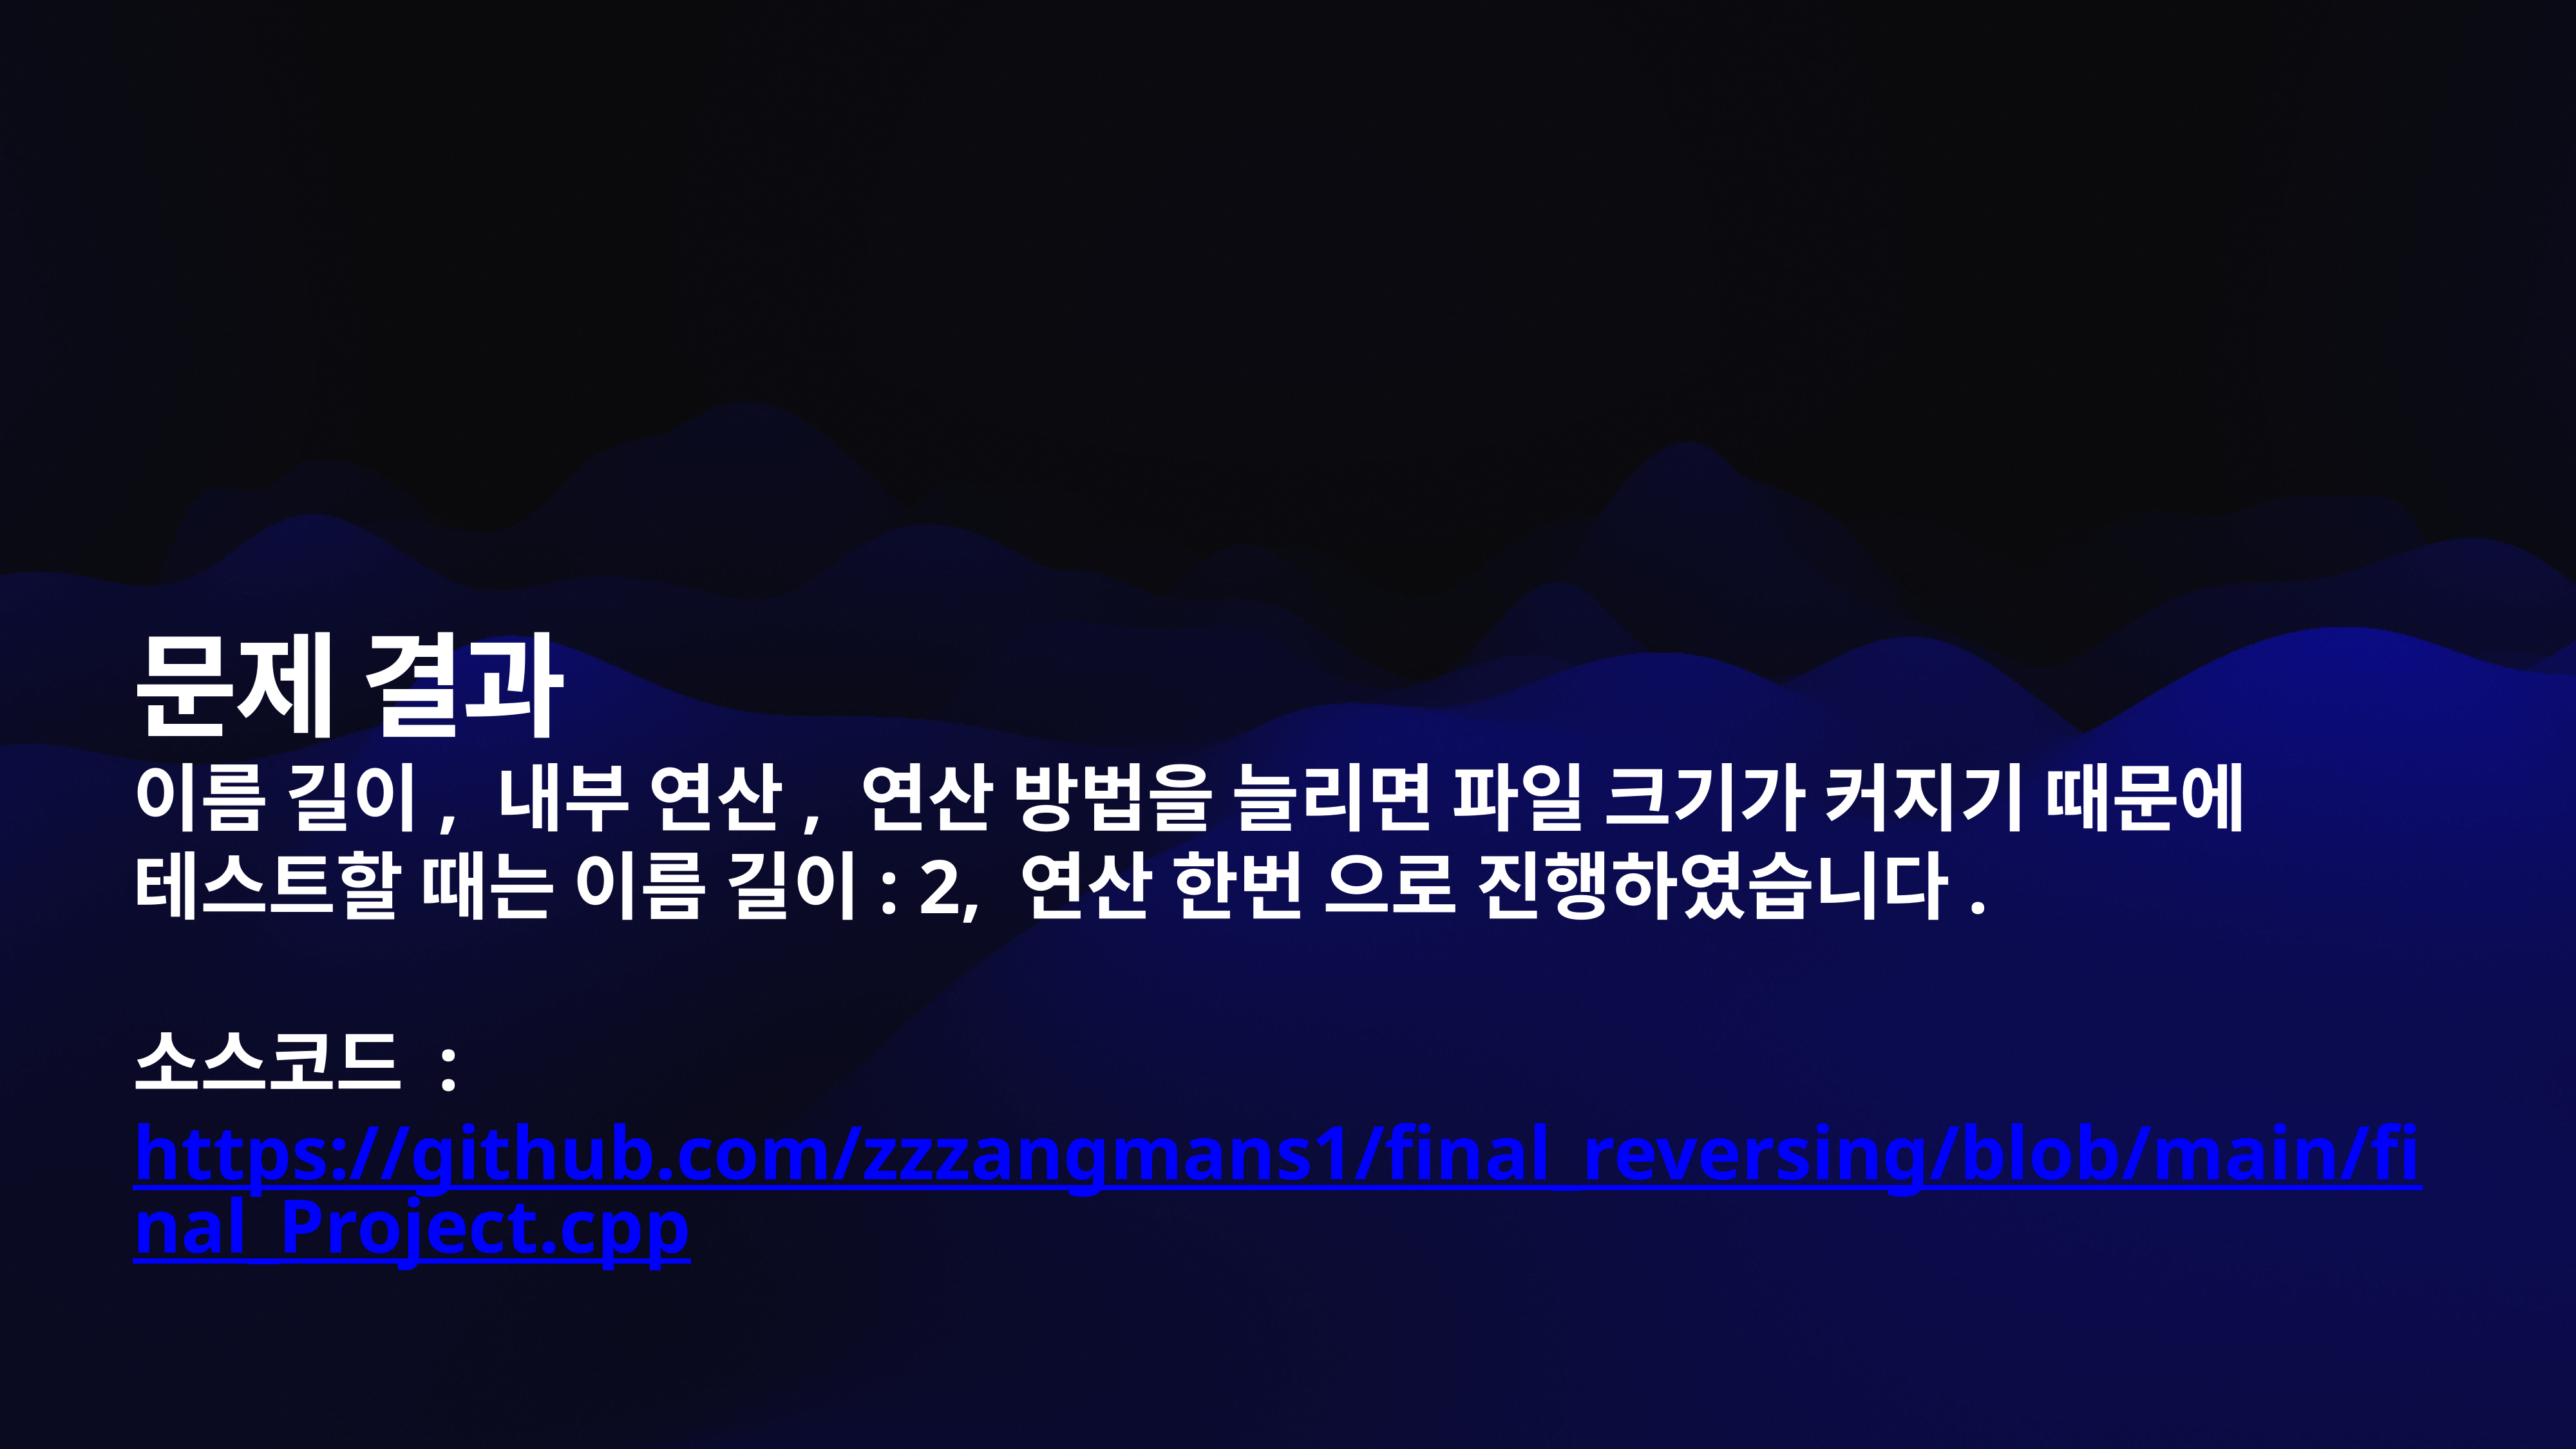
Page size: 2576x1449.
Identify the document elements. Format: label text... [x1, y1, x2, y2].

list 이름 길이, 내부 연산, 연산 방법을 늘리면 파일 크기가 커지기 때문에 테스트할 때는 이름 길이: 2, 연산 한번 으로 진행하였습니다. 소스코드 : https://github.com/zzzangmans1/final_reversing/blob/main/final_Project.cpp [127, 745, 2430, 1315]
picture [0, 0, 2576, 1449]
title 문제 결과 [127, 133, 1161, 745]
